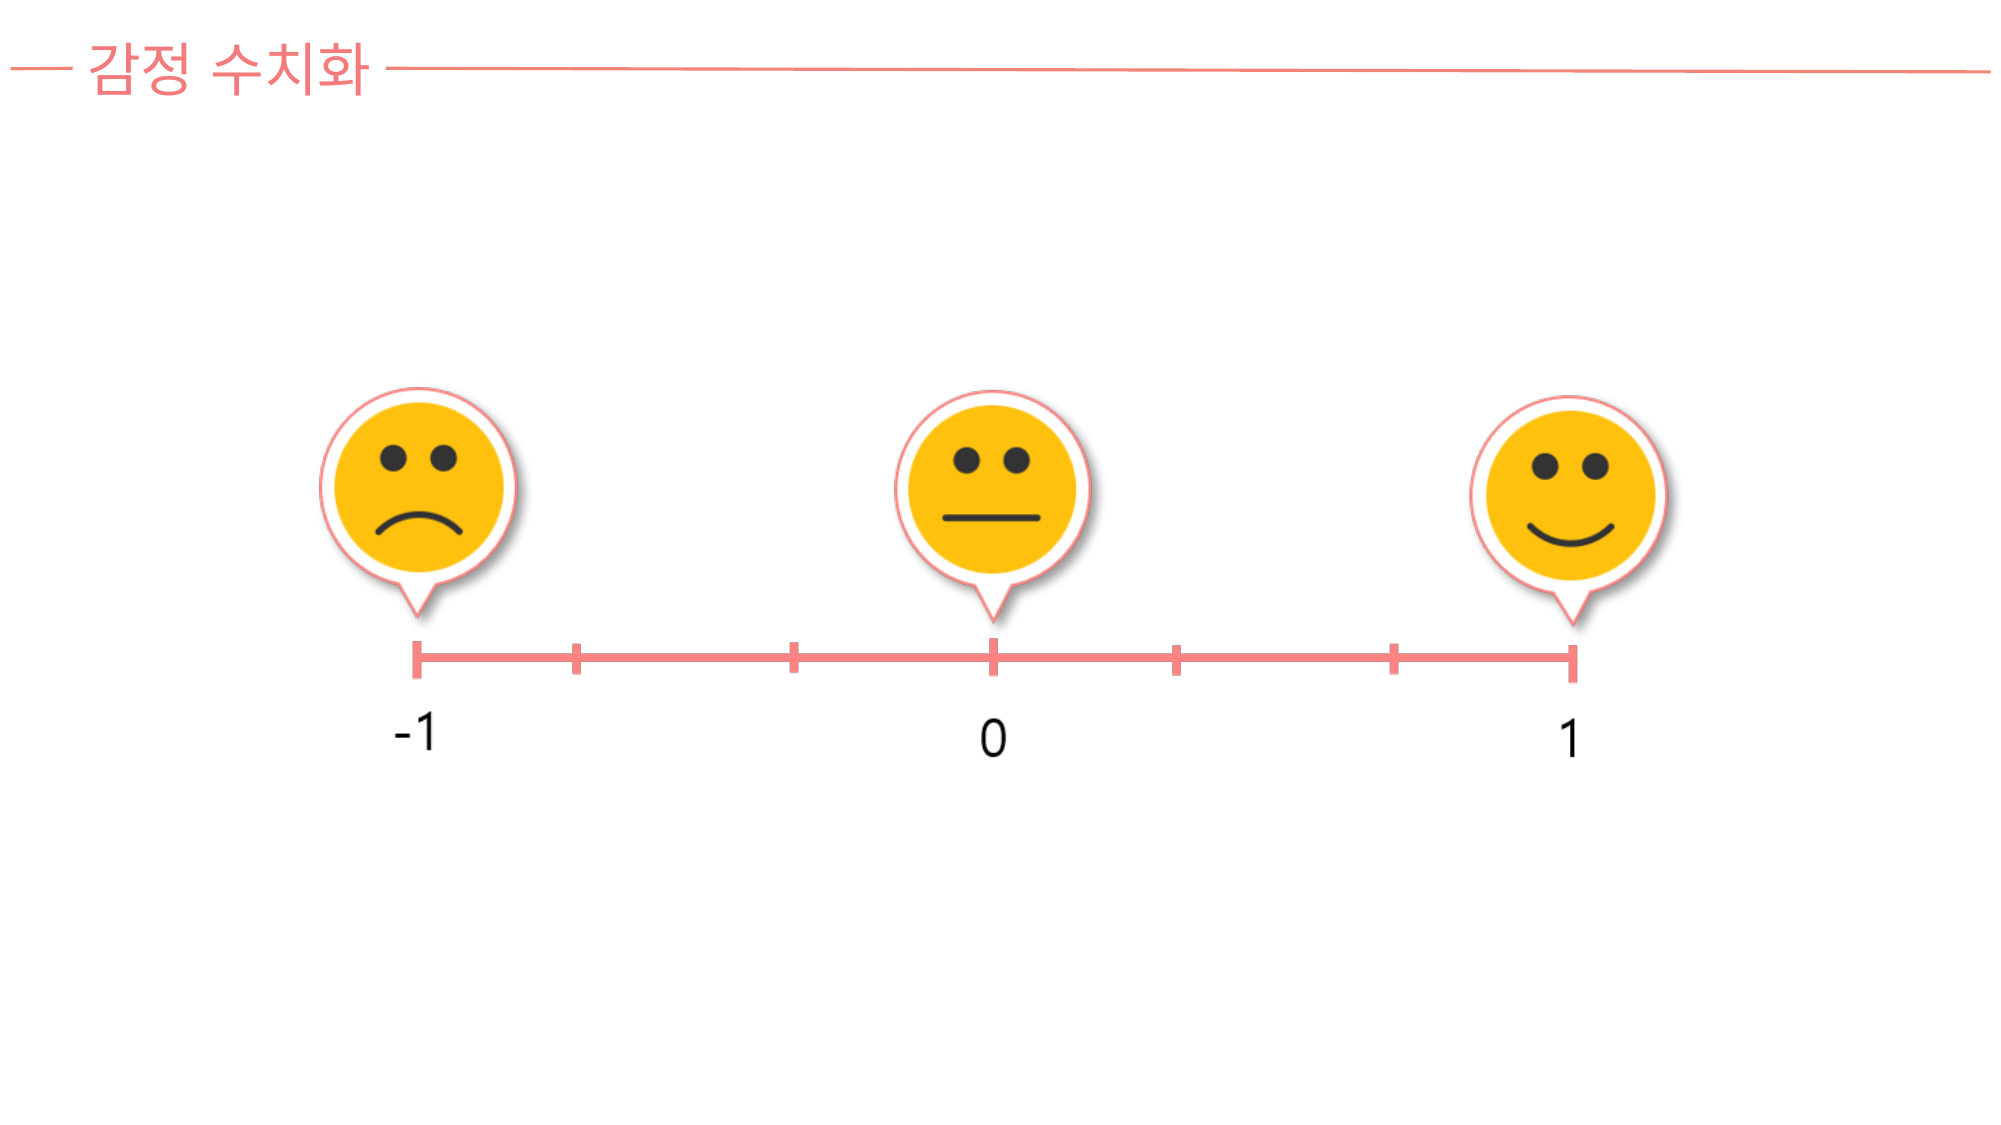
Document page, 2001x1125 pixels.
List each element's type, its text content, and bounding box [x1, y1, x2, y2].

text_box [384, 68, 1991, 72]
text_box 감정 수치화 [72, 25, 386, 111]
picture [314, 382, 1686, 800]
